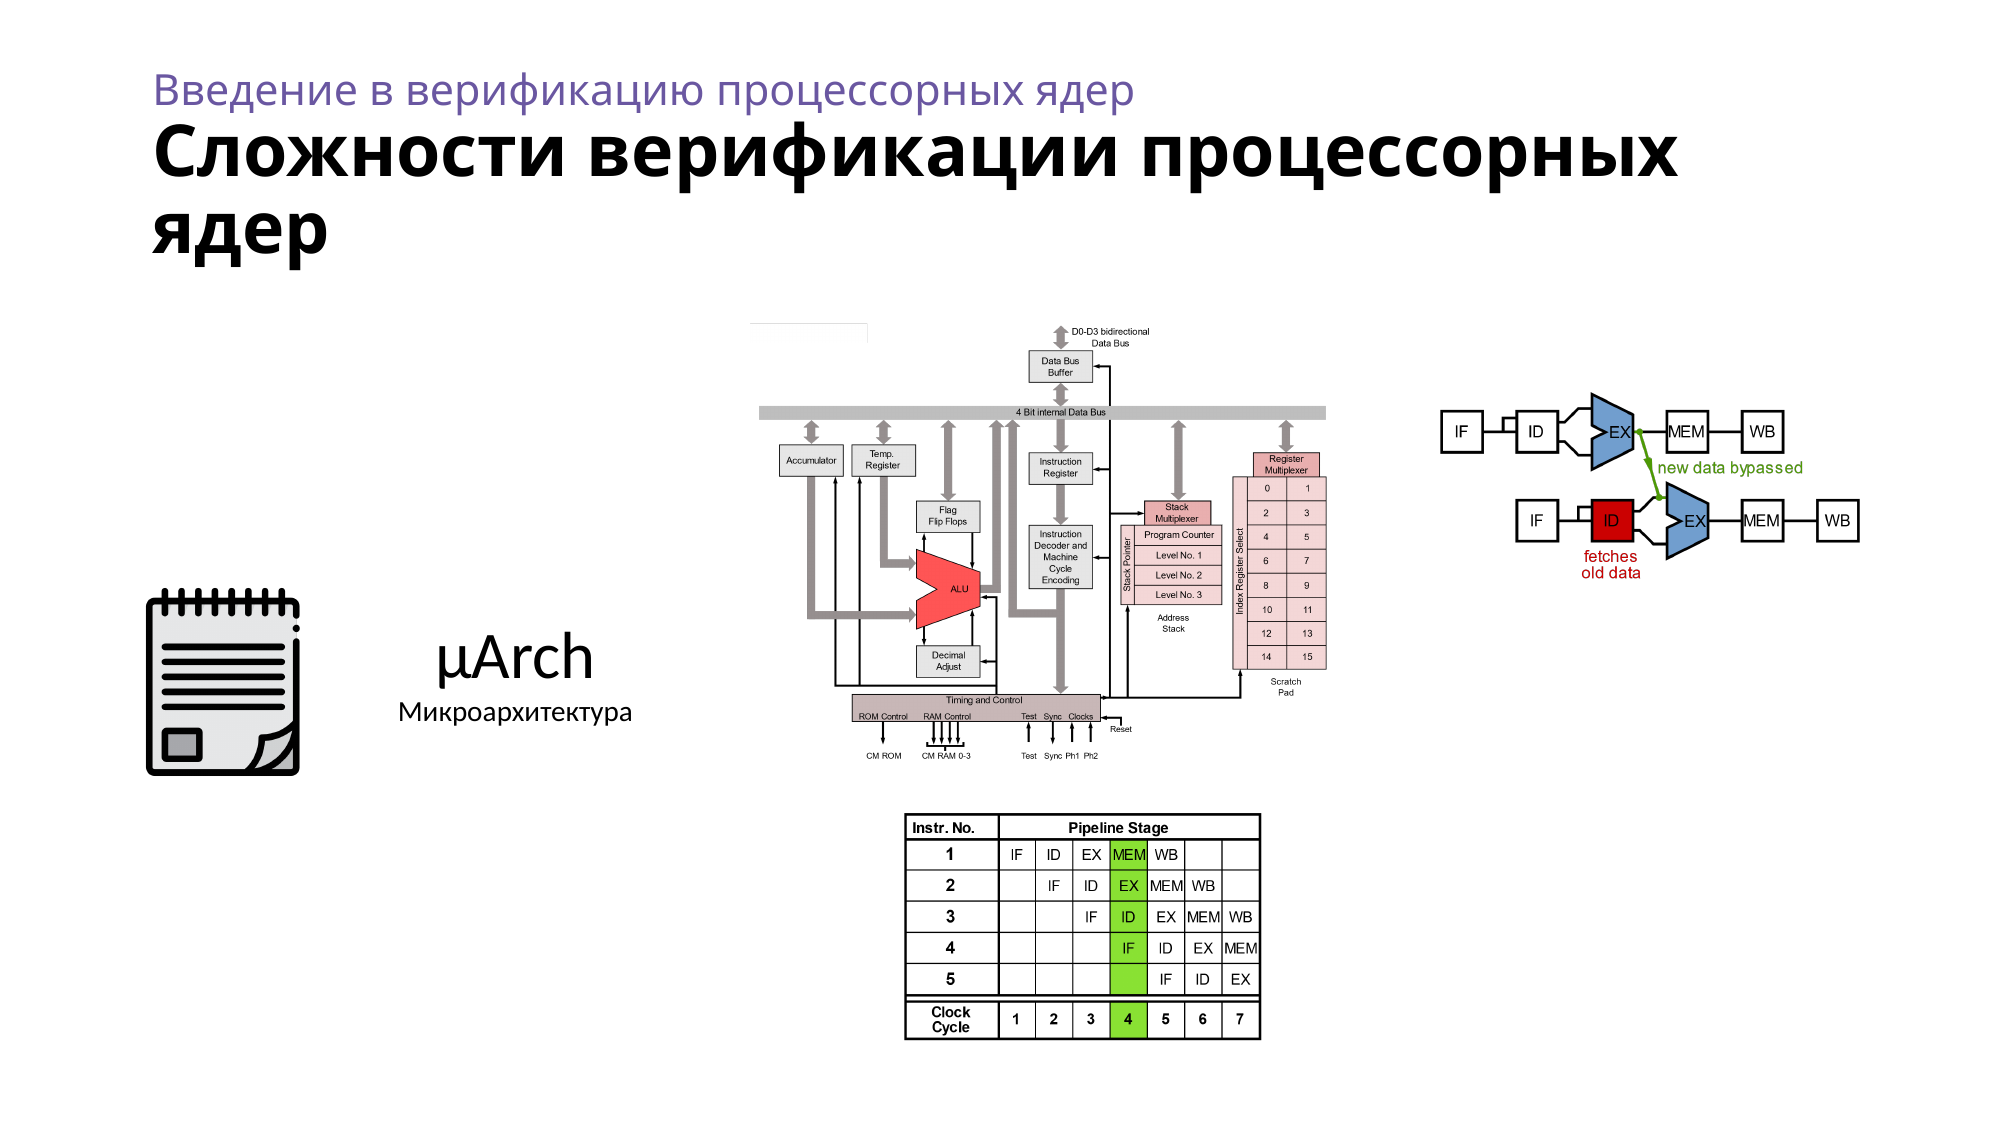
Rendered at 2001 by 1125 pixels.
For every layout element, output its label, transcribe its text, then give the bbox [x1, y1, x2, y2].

picture [86, 128, 1334, 1045]
title Введение в верификацию процессорных ядер Сложности верификации процессорных ядер [137, 59, 1863, 278]
picture [1432, 322, 1869, 582]
